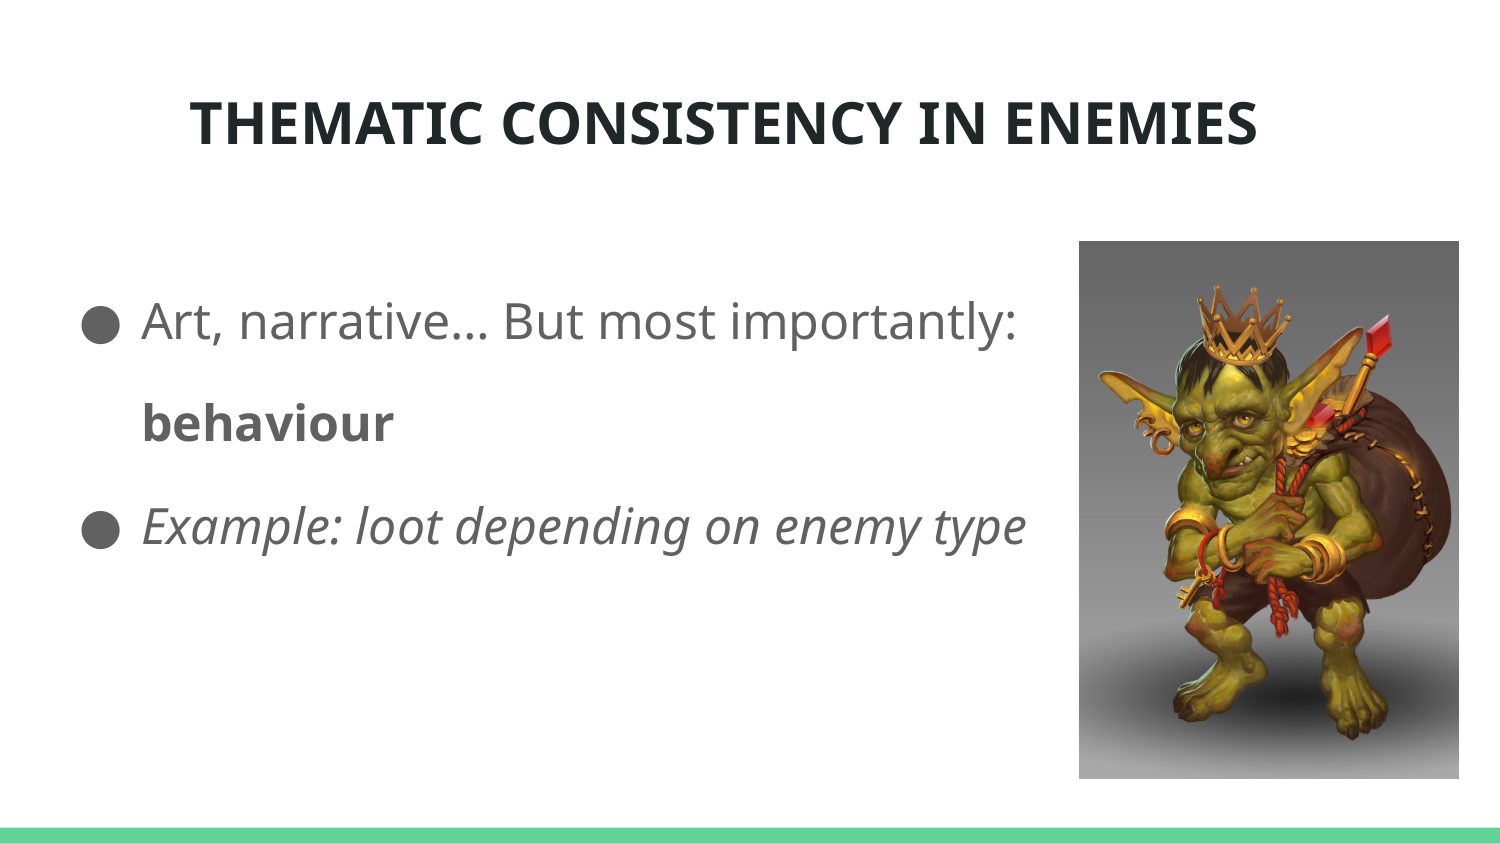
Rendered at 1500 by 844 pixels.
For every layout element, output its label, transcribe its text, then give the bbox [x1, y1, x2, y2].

list Art, narrative… But most importantly: behaviour Example: loot depending on enemy type [51, 265, 1449, 826]
title THEMATIC CONSISTENCY IN ENEMIES [174, 70, 1500, 165]
picture [1078, 241, 1460, 779]
